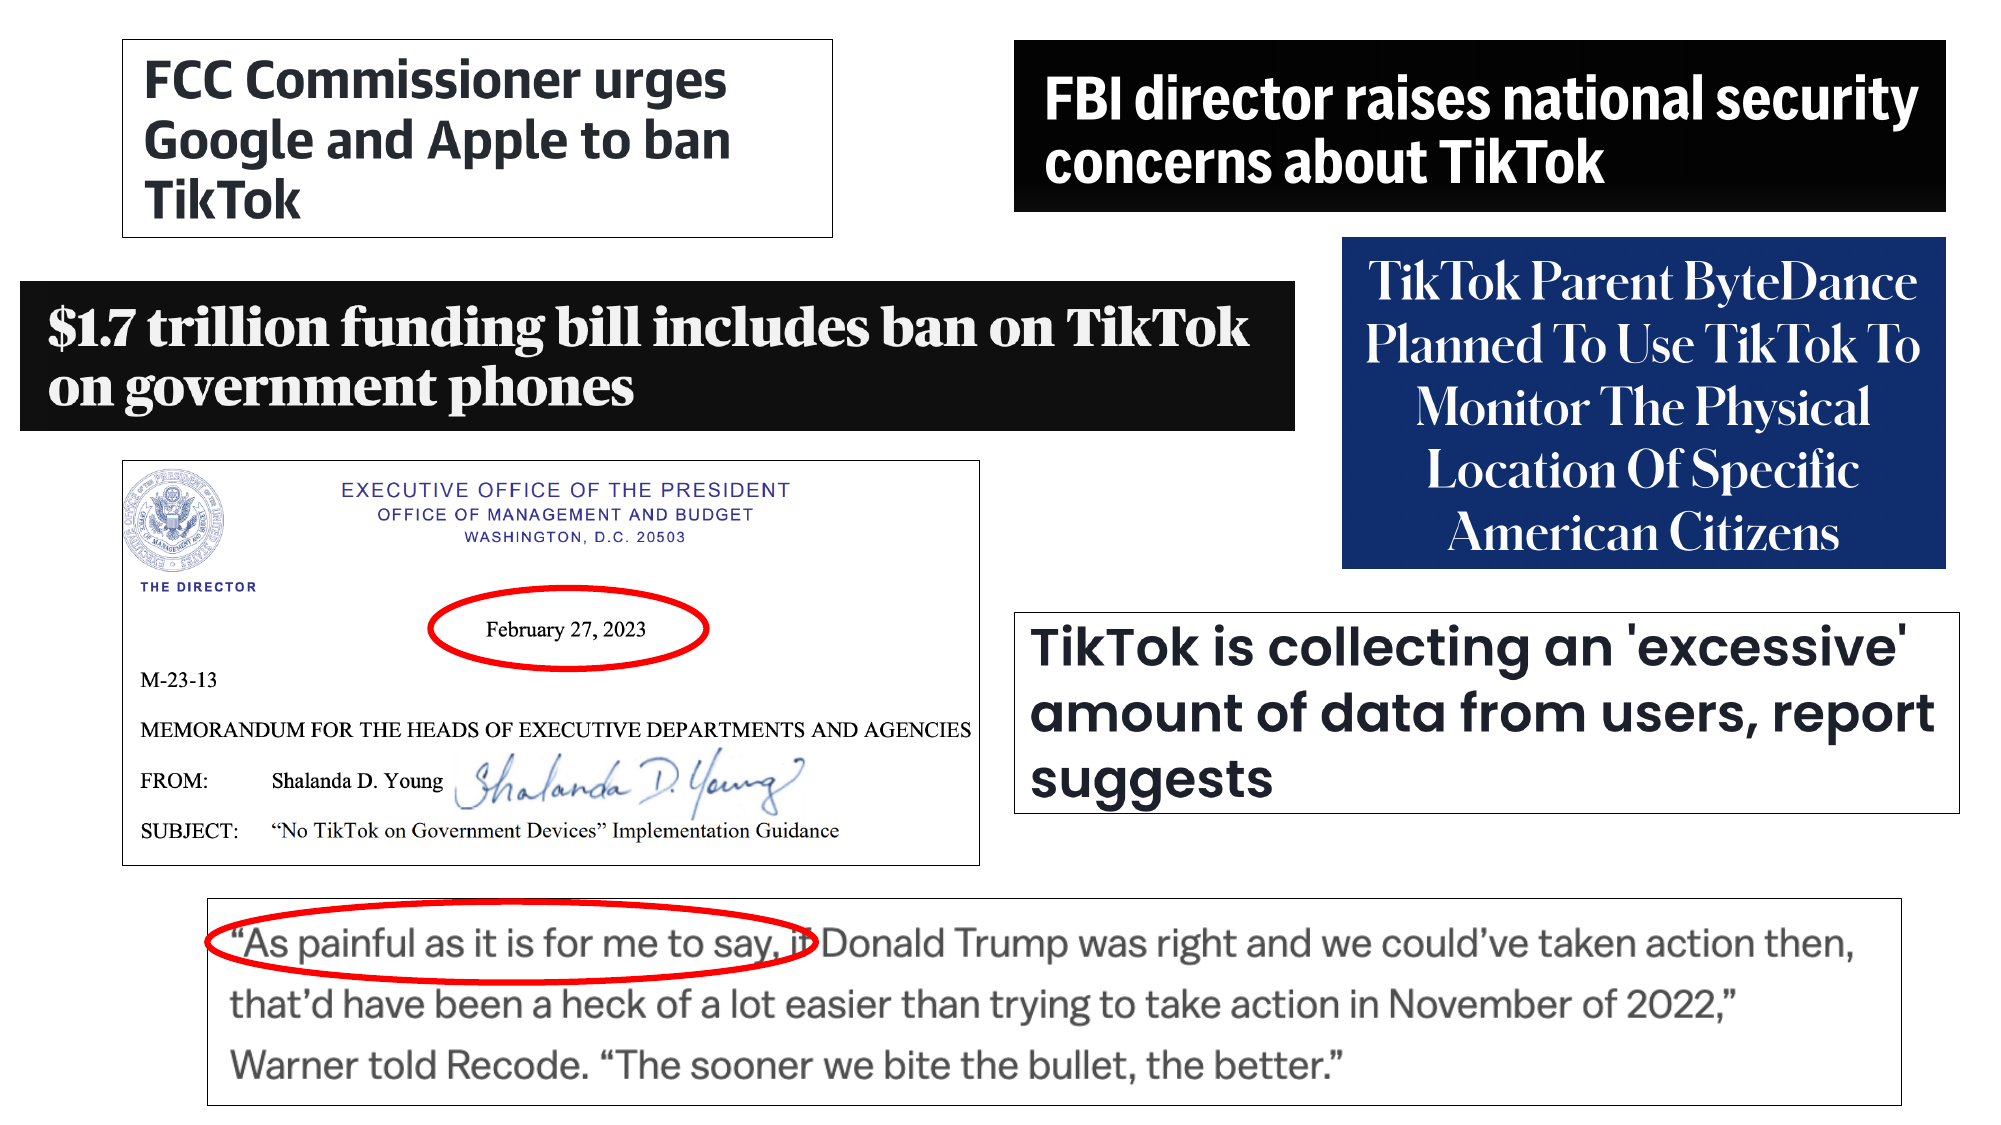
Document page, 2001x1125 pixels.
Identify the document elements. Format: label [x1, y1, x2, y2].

picture [206, 898, 1902, 1107]
picture [122, 39, 833, 239]
picture [122, 460, 980, 866]
picture [1013, 40, 1946, 213]
picture [1013, 612, 1960, 815]
picture [1341, 237, 1946, 570]
picture [19, 281, 1296, 431]
